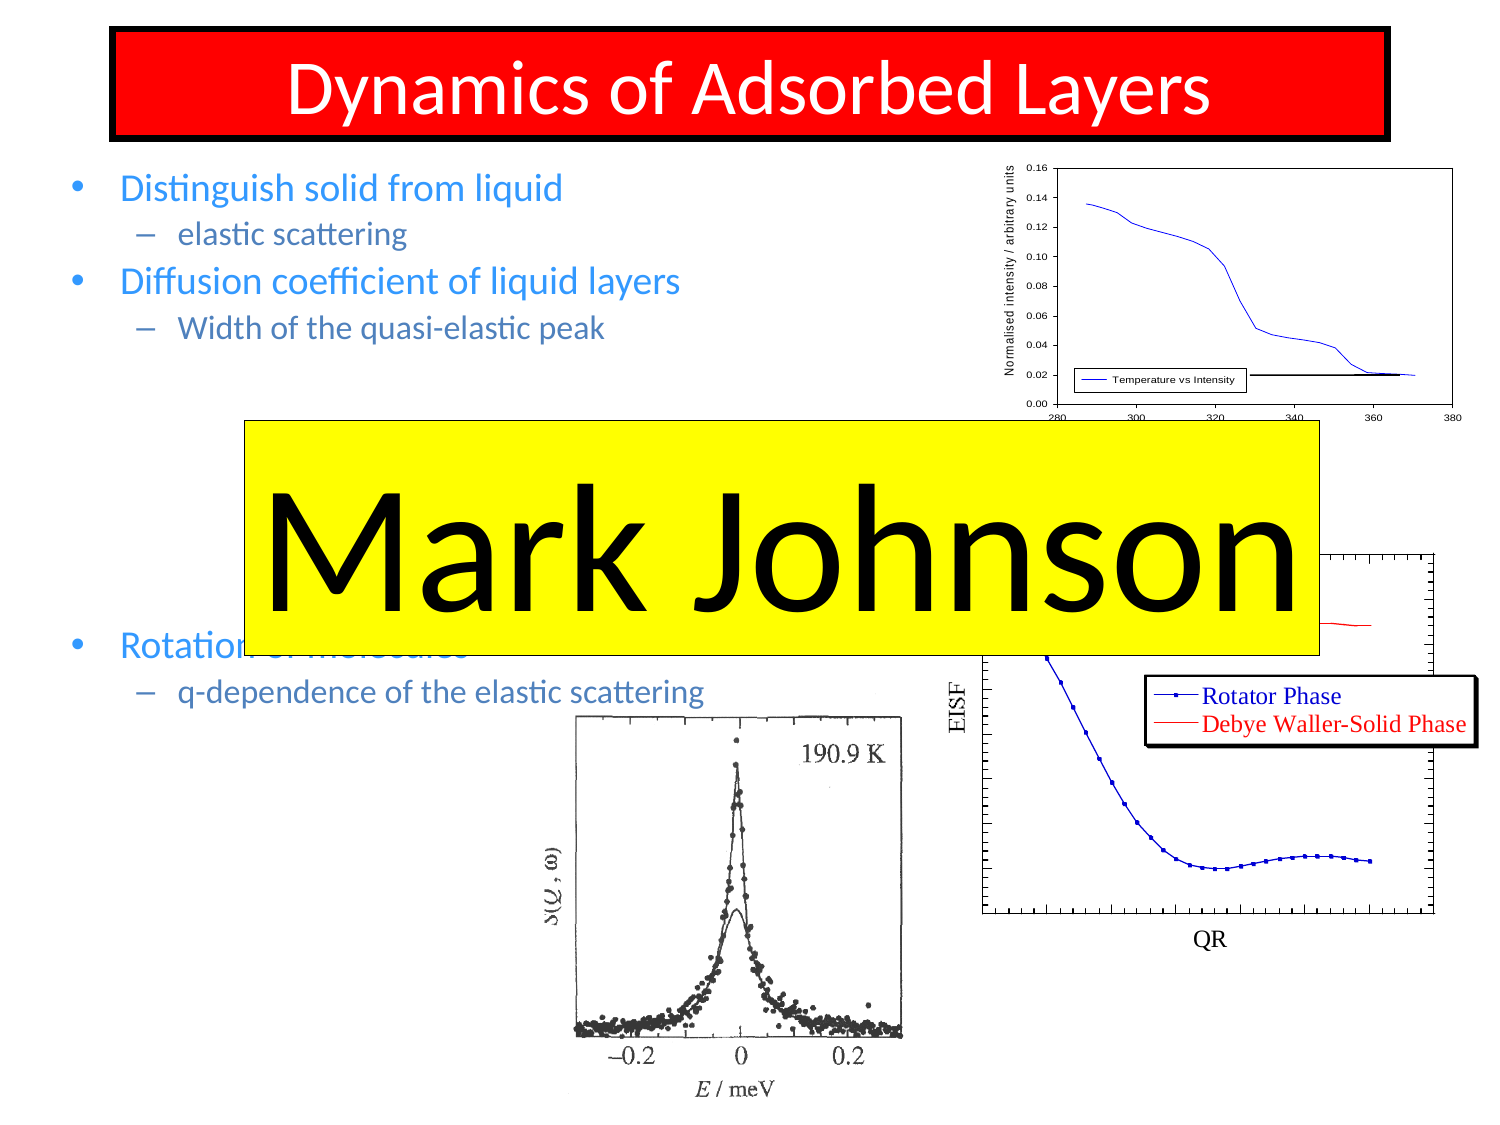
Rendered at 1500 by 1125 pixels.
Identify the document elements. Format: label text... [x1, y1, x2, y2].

list Distinguish solid from liquid elastic scattering Diffusion coefficient of liquid layers Width of the quasi-elastic peak Rotation of molecules q-dependence of the elastic scattering [55, 159, 965, 719]
title Dynamics of Adsorbed Layers [112, 29, 1388, 139]
picture [528, 692, 914, 1107]
text_box Mark Johnson [244, 420, 965, 656]
picture [937, 477, 1500, 961]
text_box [970, 107, 1500, 471]
